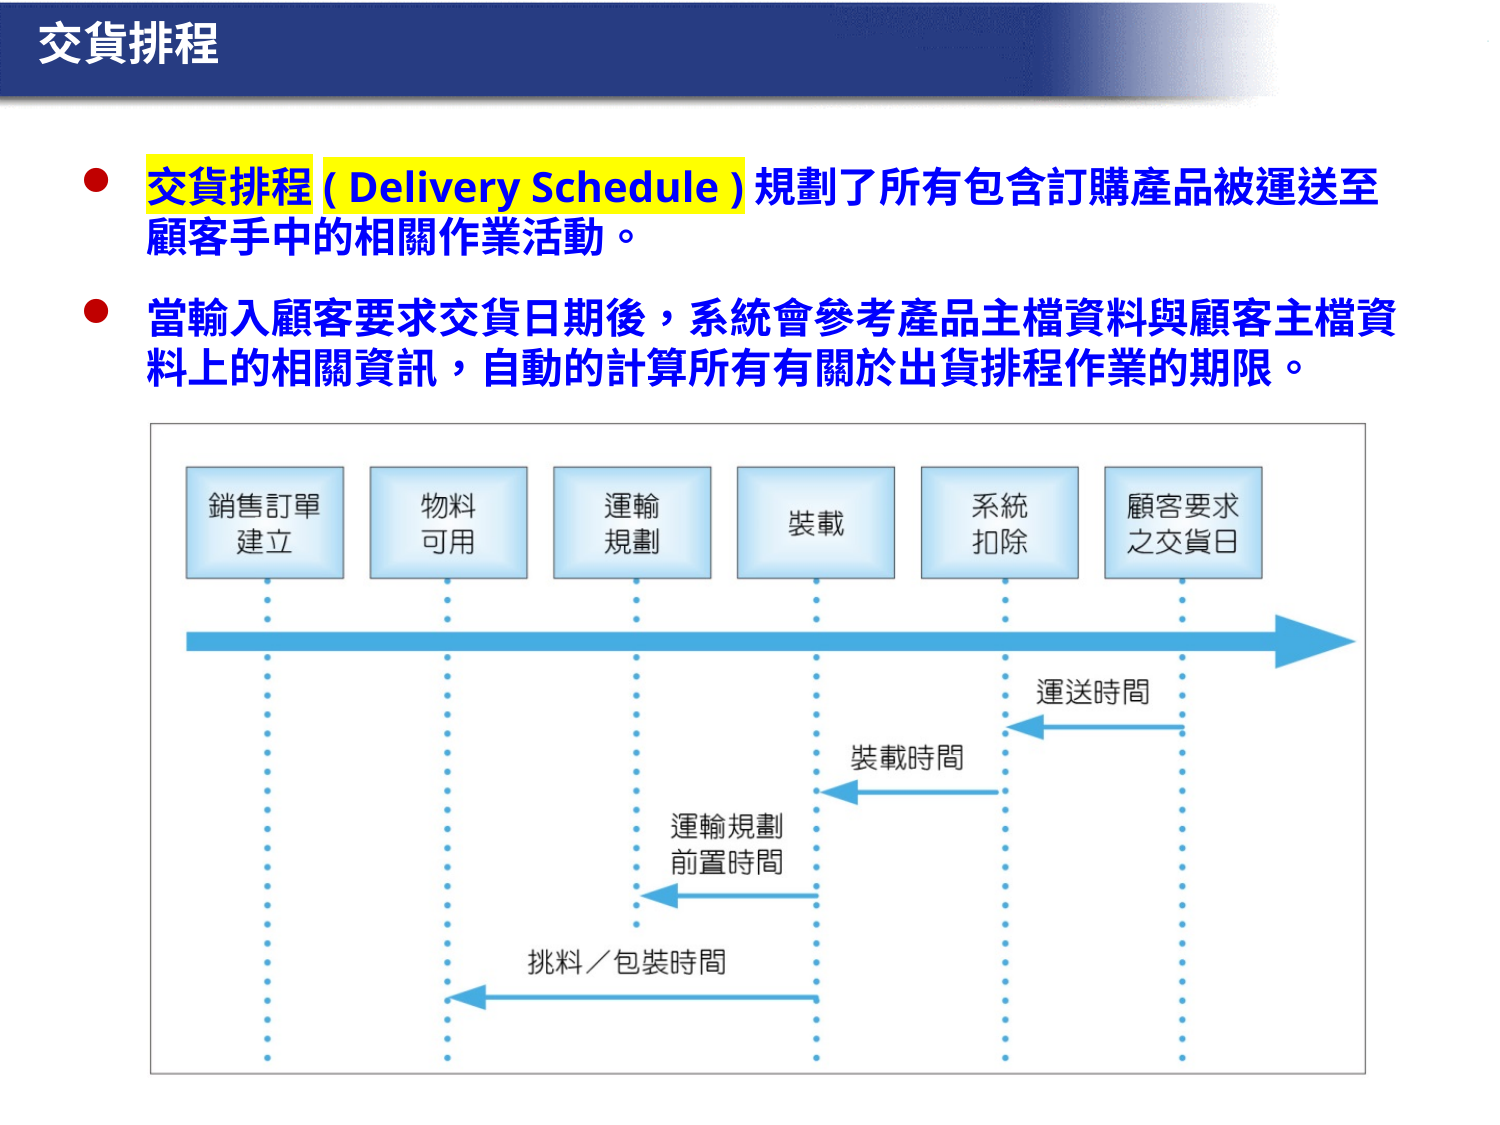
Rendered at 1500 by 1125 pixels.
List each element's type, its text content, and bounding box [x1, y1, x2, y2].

title 交貨排程 [37, 0, 1163, 93]
list 交貨排程( Delivery Schedule )規劃了所有包含訂購產品被運送至顧客手中的相關作業活動。 當輸入顧客要求交貨日期後，系統會參考產品主檔資料與顧客主檔資料上的相關資訊，自動的計算所有有關於出貨排程作業的期限。 [80, 160, 1412, 367]
picture [0, 0, 1500, 114]
picture [147, 420, 1369, 1083]
